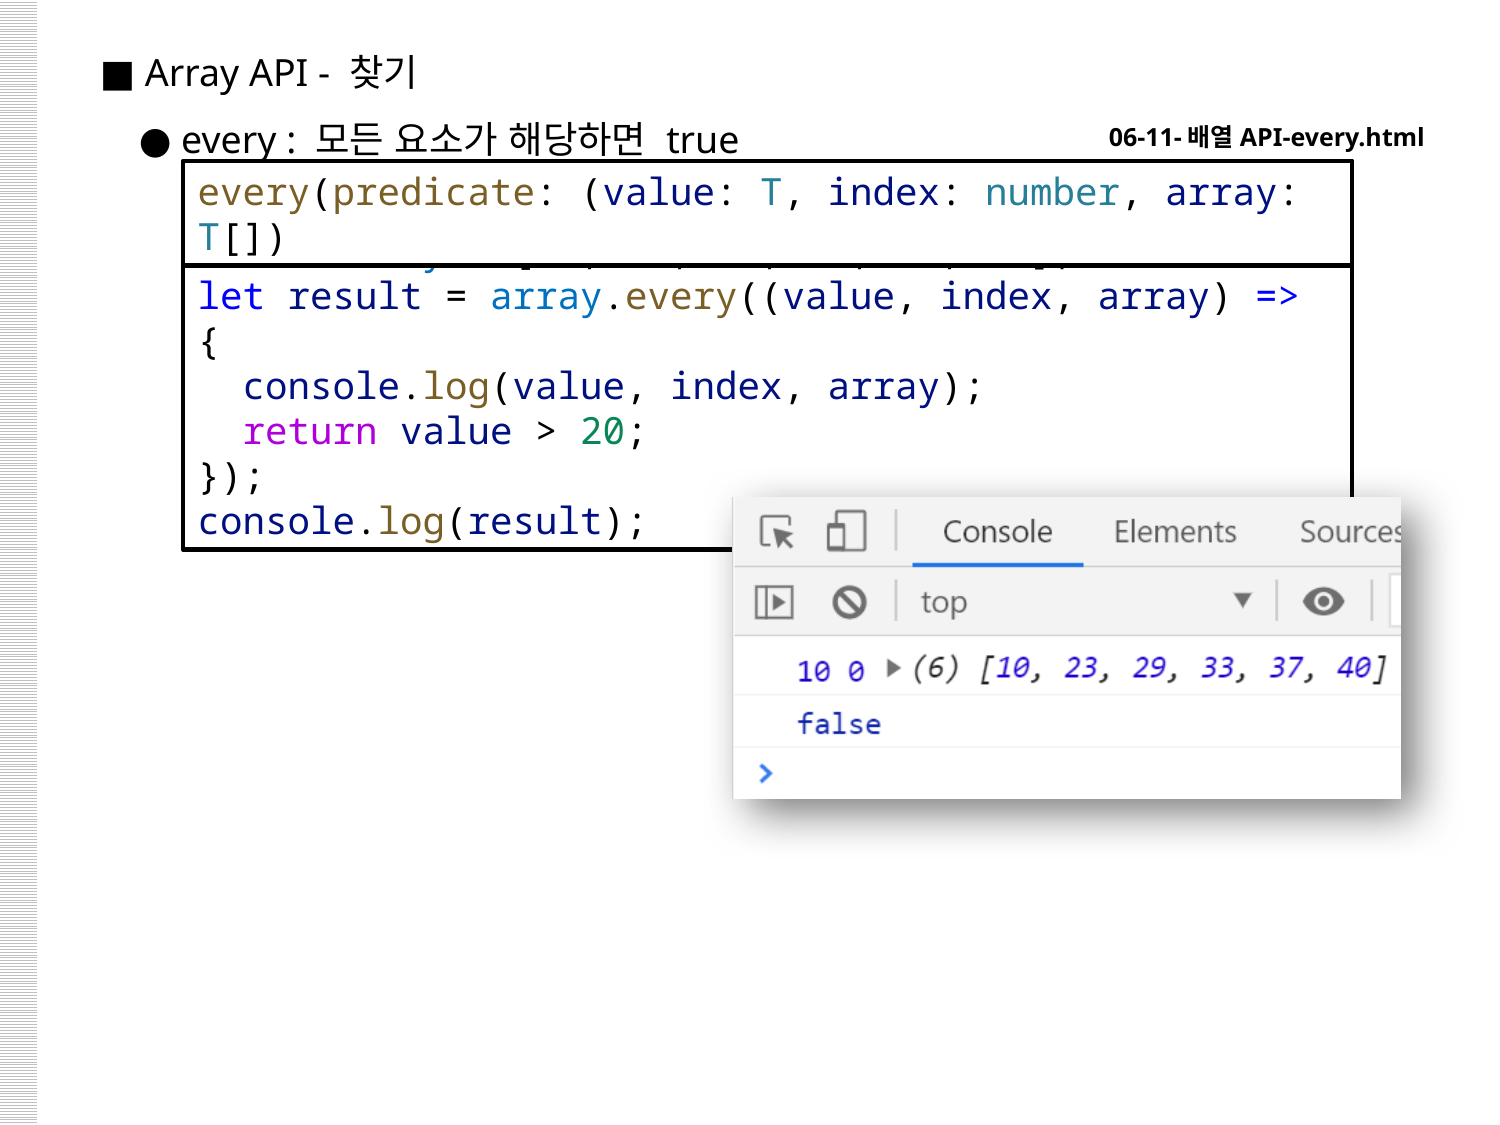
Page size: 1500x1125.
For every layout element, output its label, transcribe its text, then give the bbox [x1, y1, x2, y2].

text_box const array = [10, 23, 29, 33, 37, 40]; let result = array.every((value, index, array) => { console.log(value, index, array); return value > 20; }); console.log(result); [181, 268, 1354, 552]
picture [732, 497, 1401, 799]
text_box ■ Array API - 찾기 ● every : 모든 요소가 해당하면 true [84, 19, 755, 169]
text_box every(predicate: (value: T, index: number, array: T[]) [181, 159, 1354, 268]
text_box 06-11-배열API-every.html [1094, 113, 1440, 159]
